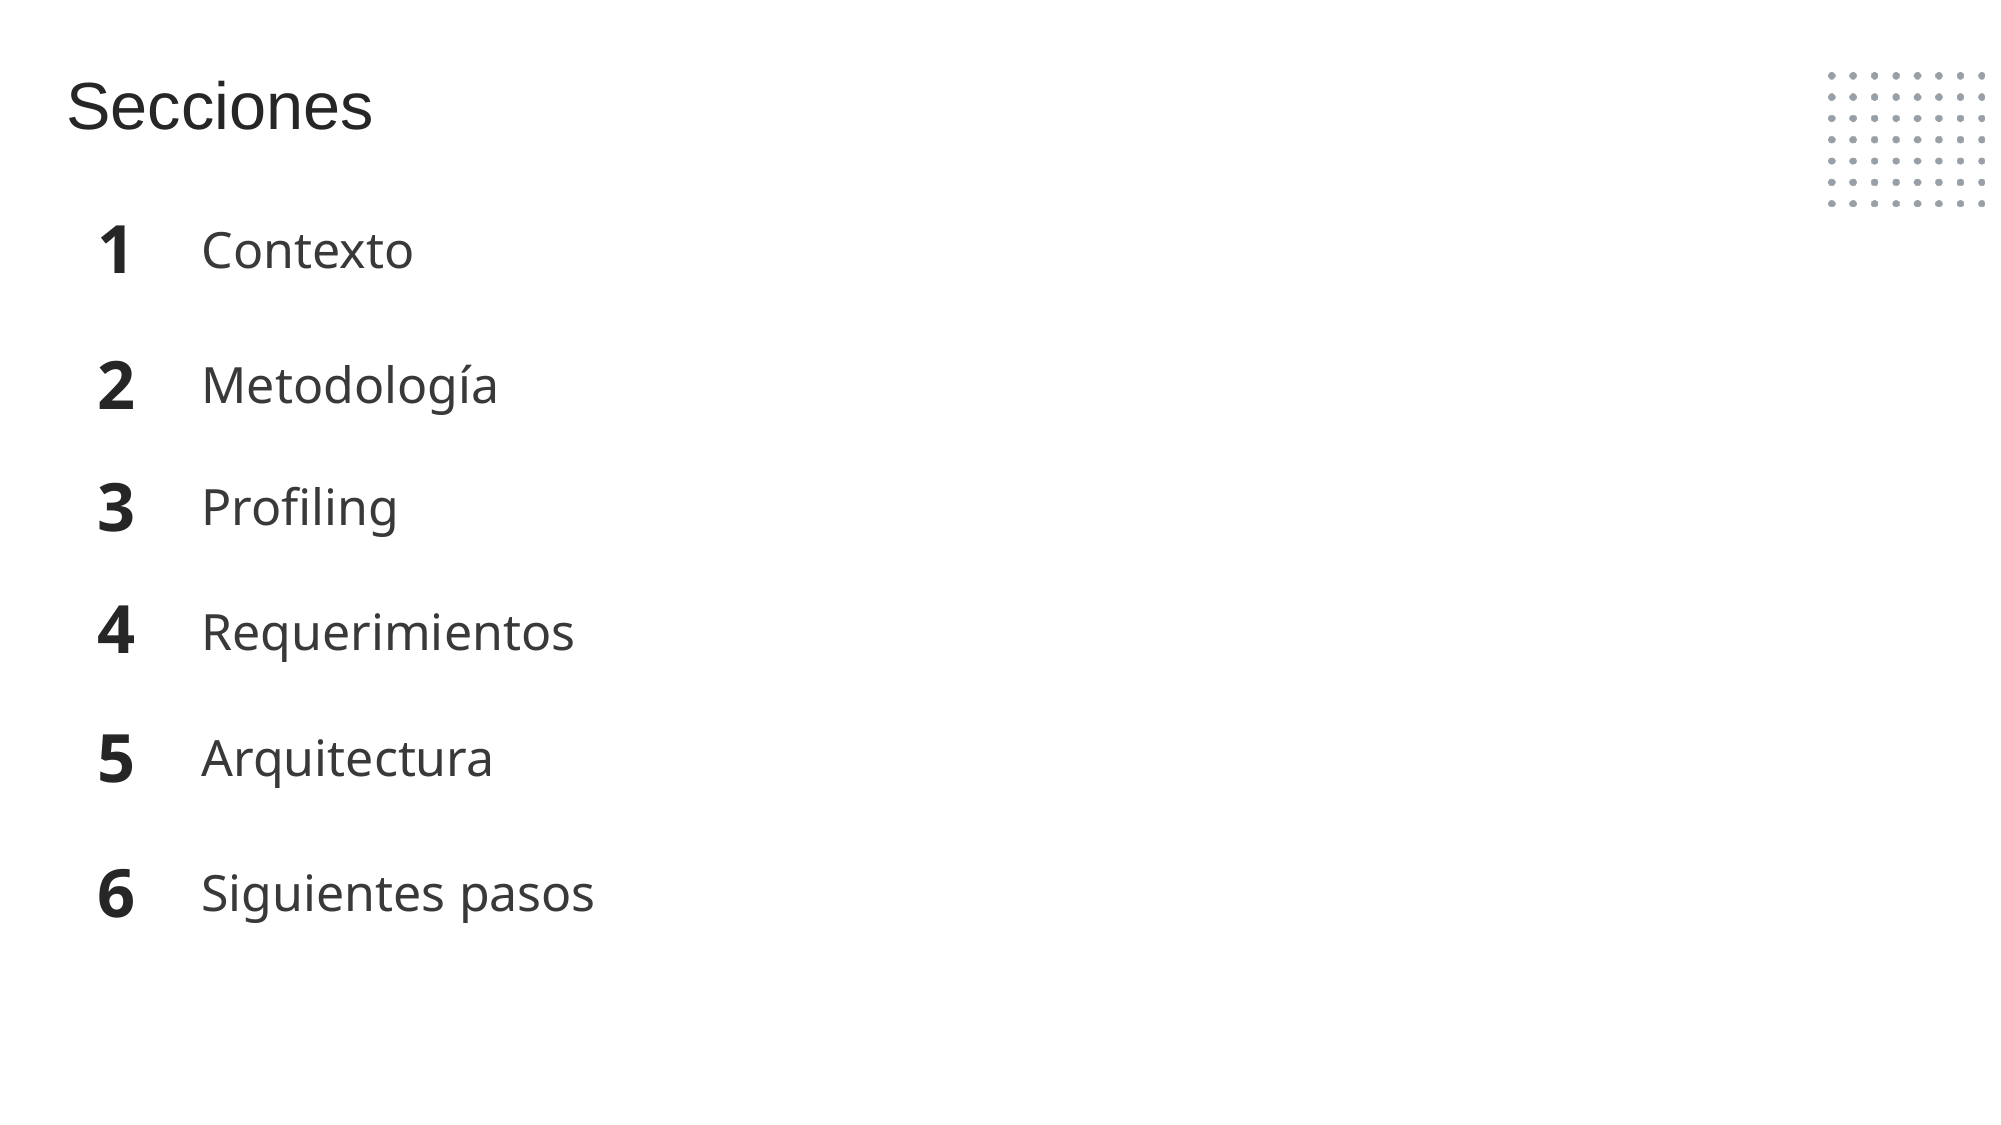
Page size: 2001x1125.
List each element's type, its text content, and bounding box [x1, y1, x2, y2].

text_box Actualmente, los datos de visitas web se generan y almacenan diariamente en archivos planos dentro de un servidor SFTP remoto. Cada archivo contiene registros de interacción de usuarios identificados por su correo electrónico, organizados en categorías relacionadas con acceso, tiempos de interacción, métricas de engagement, detalles técnicos e identificadores internos. Este contexto plantea la necesidad de implementar un proceso automatizado que facilite la gestión, validación y aprovechamiento de esta información para su análisis y monitoreo. [1828, 72, 1985, 207]
list 2 [51, 320, 183, 442]
text_box 3 [51, 442, 183, 564]
text_box Profiling [186, 441, 793, 566]
list Metodología [186, 319, 793, 441]
title Secciones [51, 64, 1816, 148]
text_box Siguientes pasos [186, 827, 793, 963]
text_box 4 [51, 564, 183, 693]
text_box 5 [51, 693, 183, 828]
text_box Arquitectura [186, 692, 793, 827]
list 1 [51, 184, 183, 320]
list Contexto [186, 184, 897, 320]
text_box 6 [51, 828, 183, 964]
text_box Requerimientos [186, 566, 793, 692]
